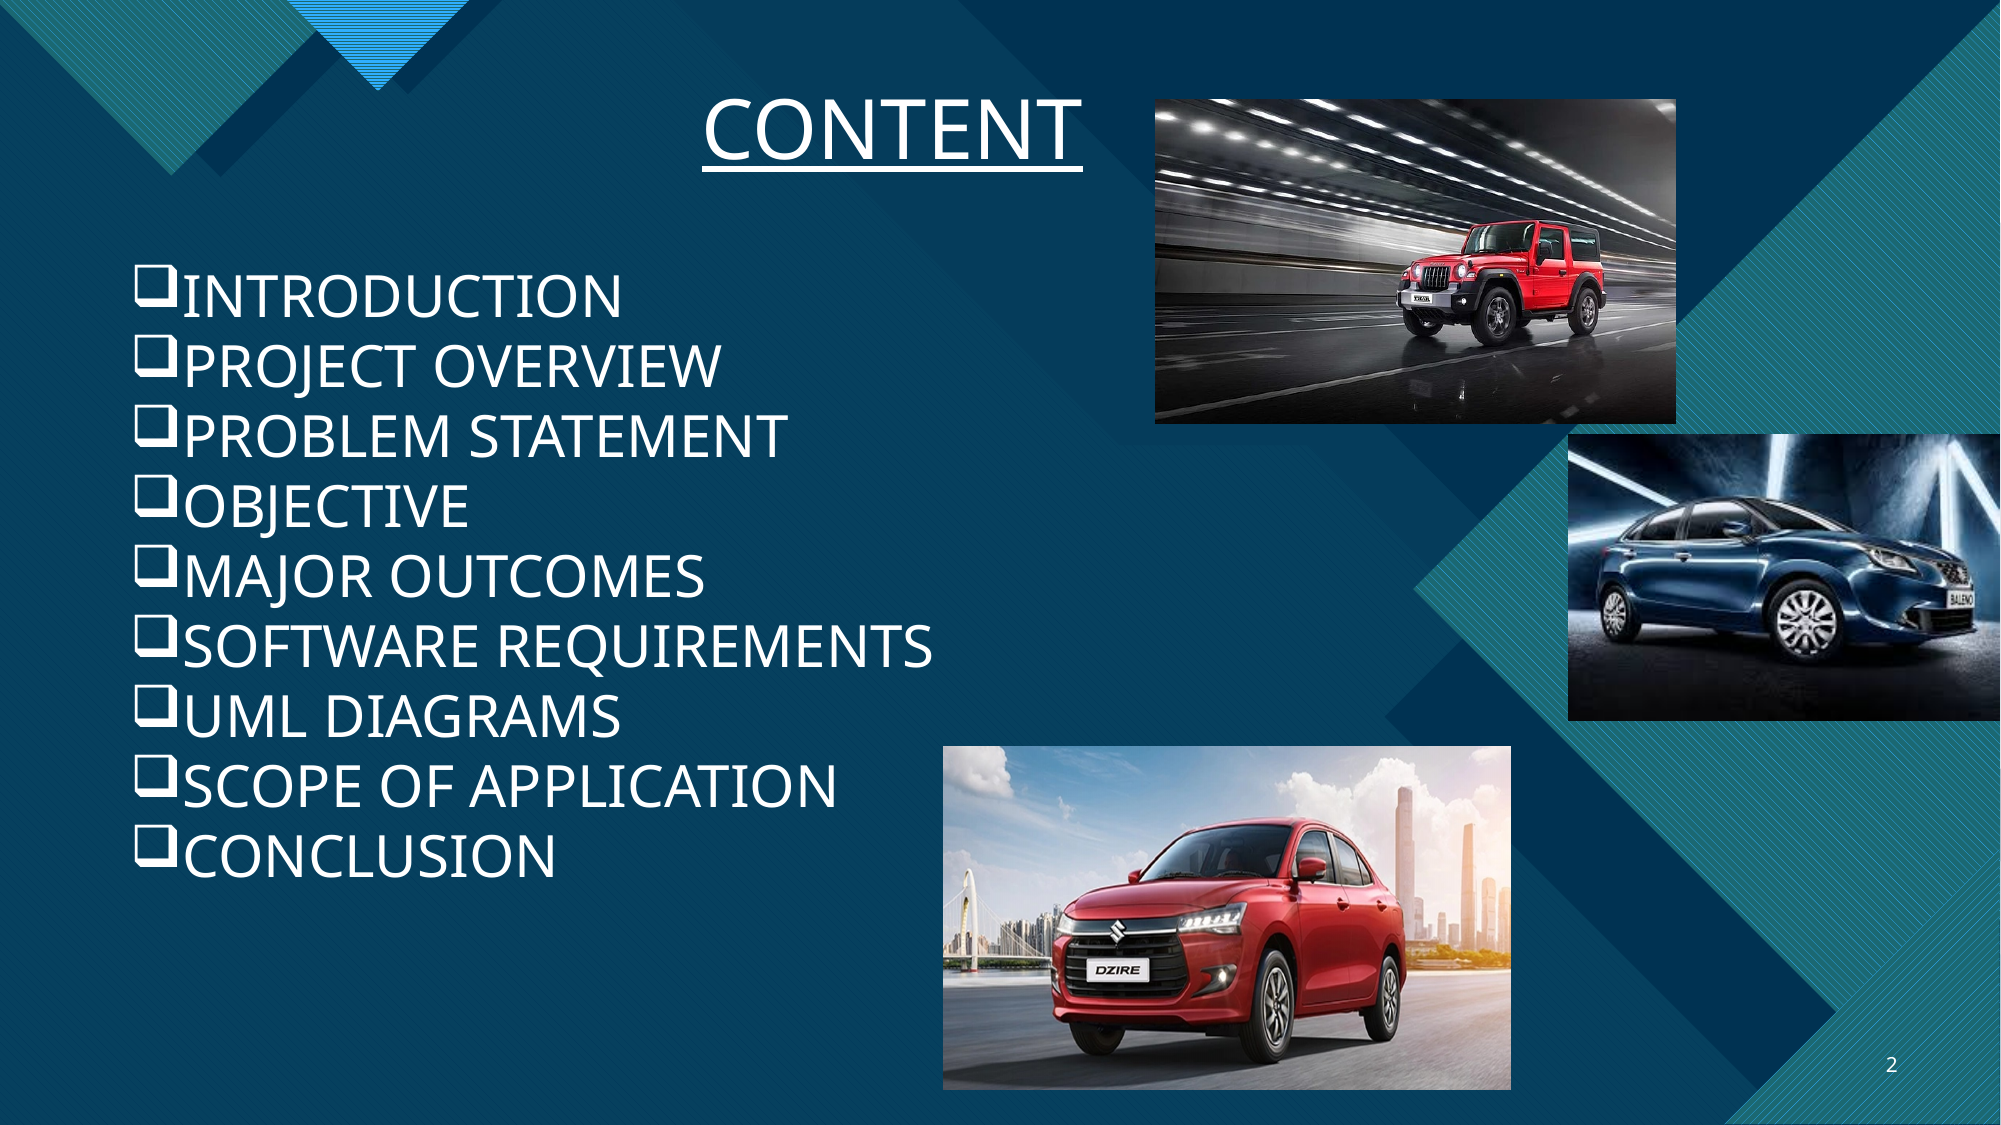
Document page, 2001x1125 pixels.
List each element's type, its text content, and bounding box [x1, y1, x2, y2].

picture [1155, 99, 1676, 424]
slide_number 2 [1845, 1035, 1913, 1096]
picture [1568, 434, 2000, 721]
text_box INTRODUCTION PROJECT OVERVIEW PROBLEM STATEMENT OBJECTIVE MAJOR OUTCOMES SOFTWARE REQUIREMENTS UML DIAGRAMS SCOPE OF APPLICATION CONCLUSION [115, 251, 1120, 897]
picture [944, 746, 1511, 1089]
text_box CONTENT [390, 68, 1395, 184]
slide_number 11 [1415, 577, 2001, 1125]
